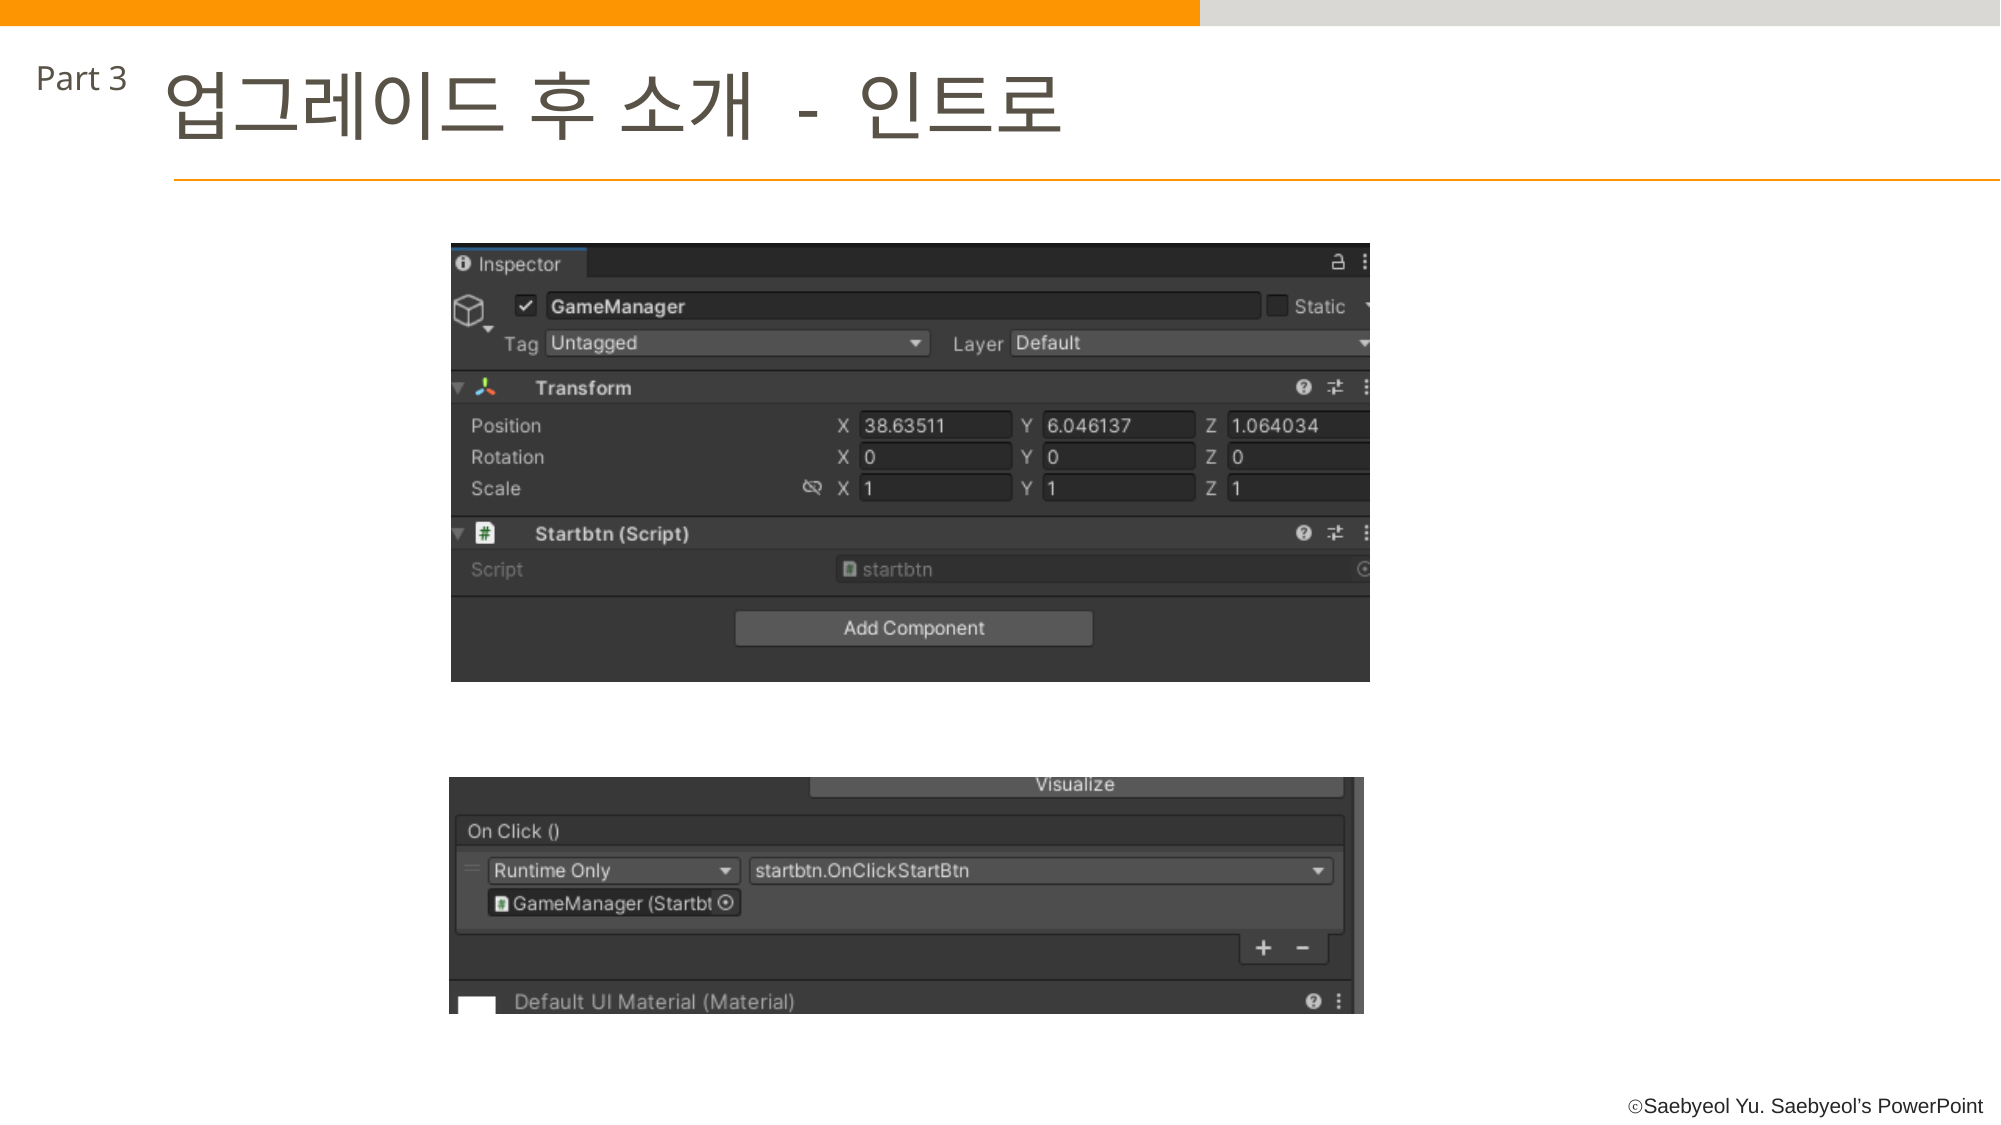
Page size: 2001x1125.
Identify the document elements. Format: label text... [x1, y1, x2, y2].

text_box [399, 0, 799, 27]
text_box [799, 0, 1201, 27]
text_box [0, 0, 399, 27]
picture [449, 777, 1364, 1014]
text_box 업그레이드 후 소개 - 인트로 [148, 52, 1080, 158]
text_box Part 3 [20, 49, 143, 105]
text_box [1599, 0, 2000, 27]
picture [451, 243, 1370, 682]
text_box [1201, 0, 1599, 27]
